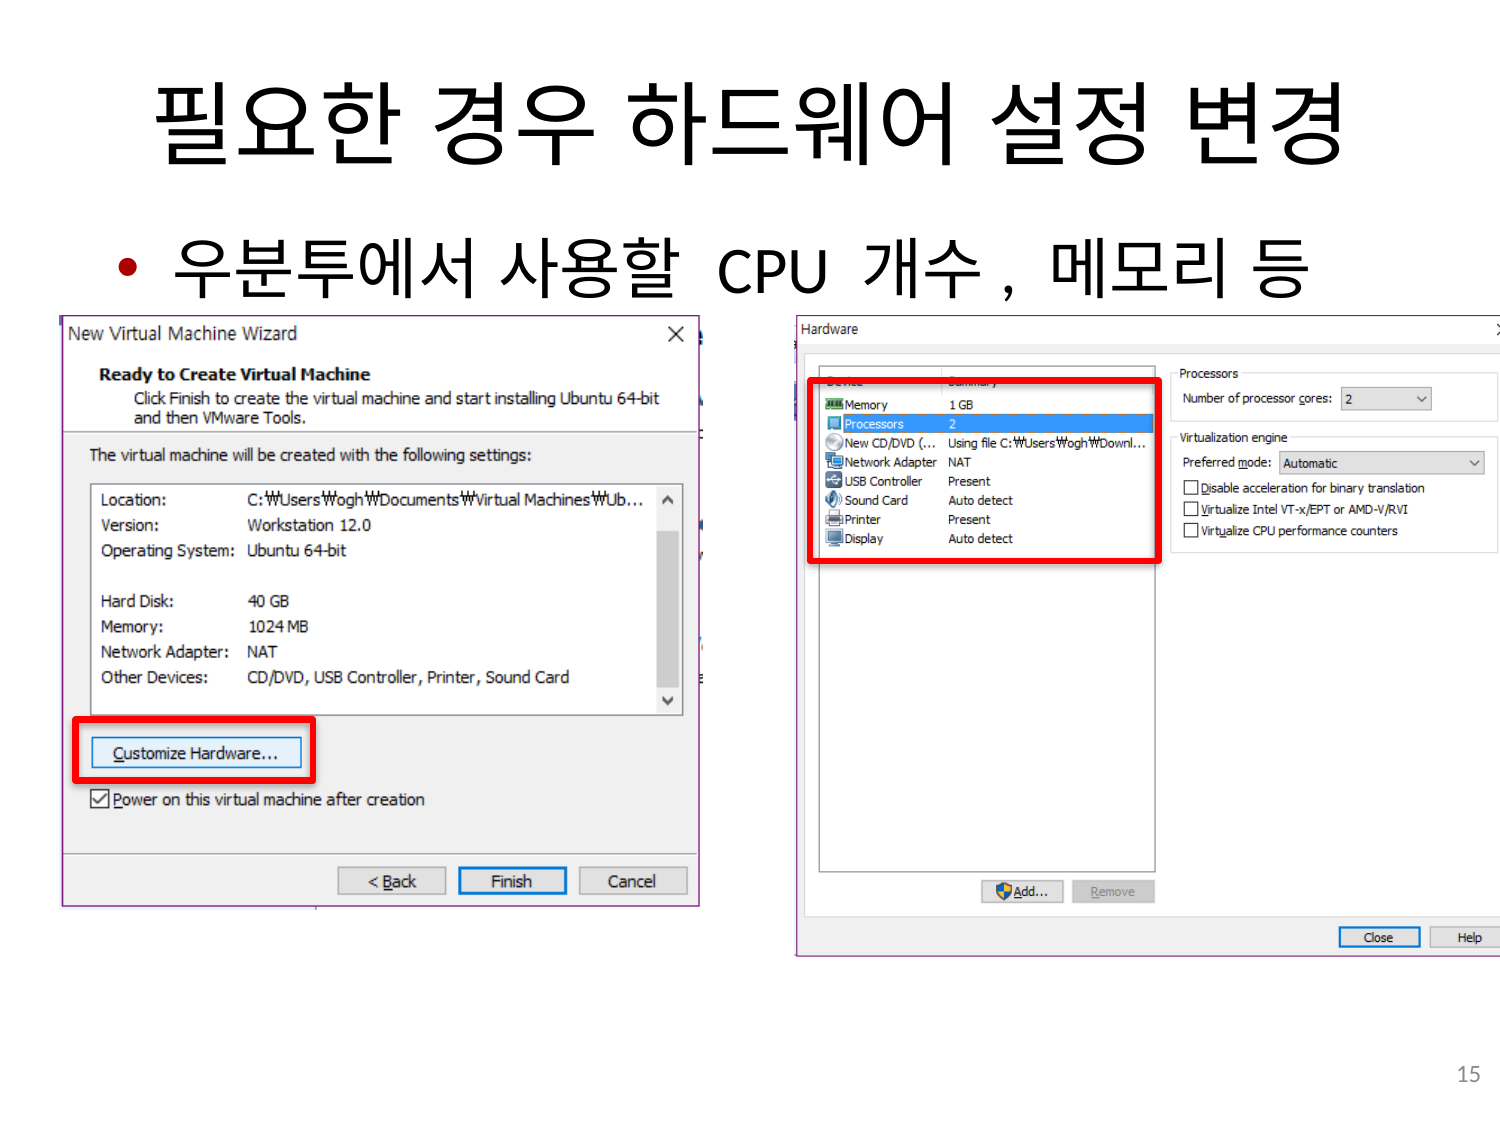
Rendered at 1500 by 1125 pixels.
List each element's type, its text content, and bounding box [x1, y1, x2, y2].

slide_number 15 [1146, 1042, 1497, 1103]
picture [59, 315, 703, 910]
picture [794, 315, 1500, 959]
title 필요한 경우 하드웨어 설정 변경 [101, 45, 1402, 198]
list 우분투에서 사용할 CPU 개수, 메모리 등 [101, 218, 1402, 1043]
